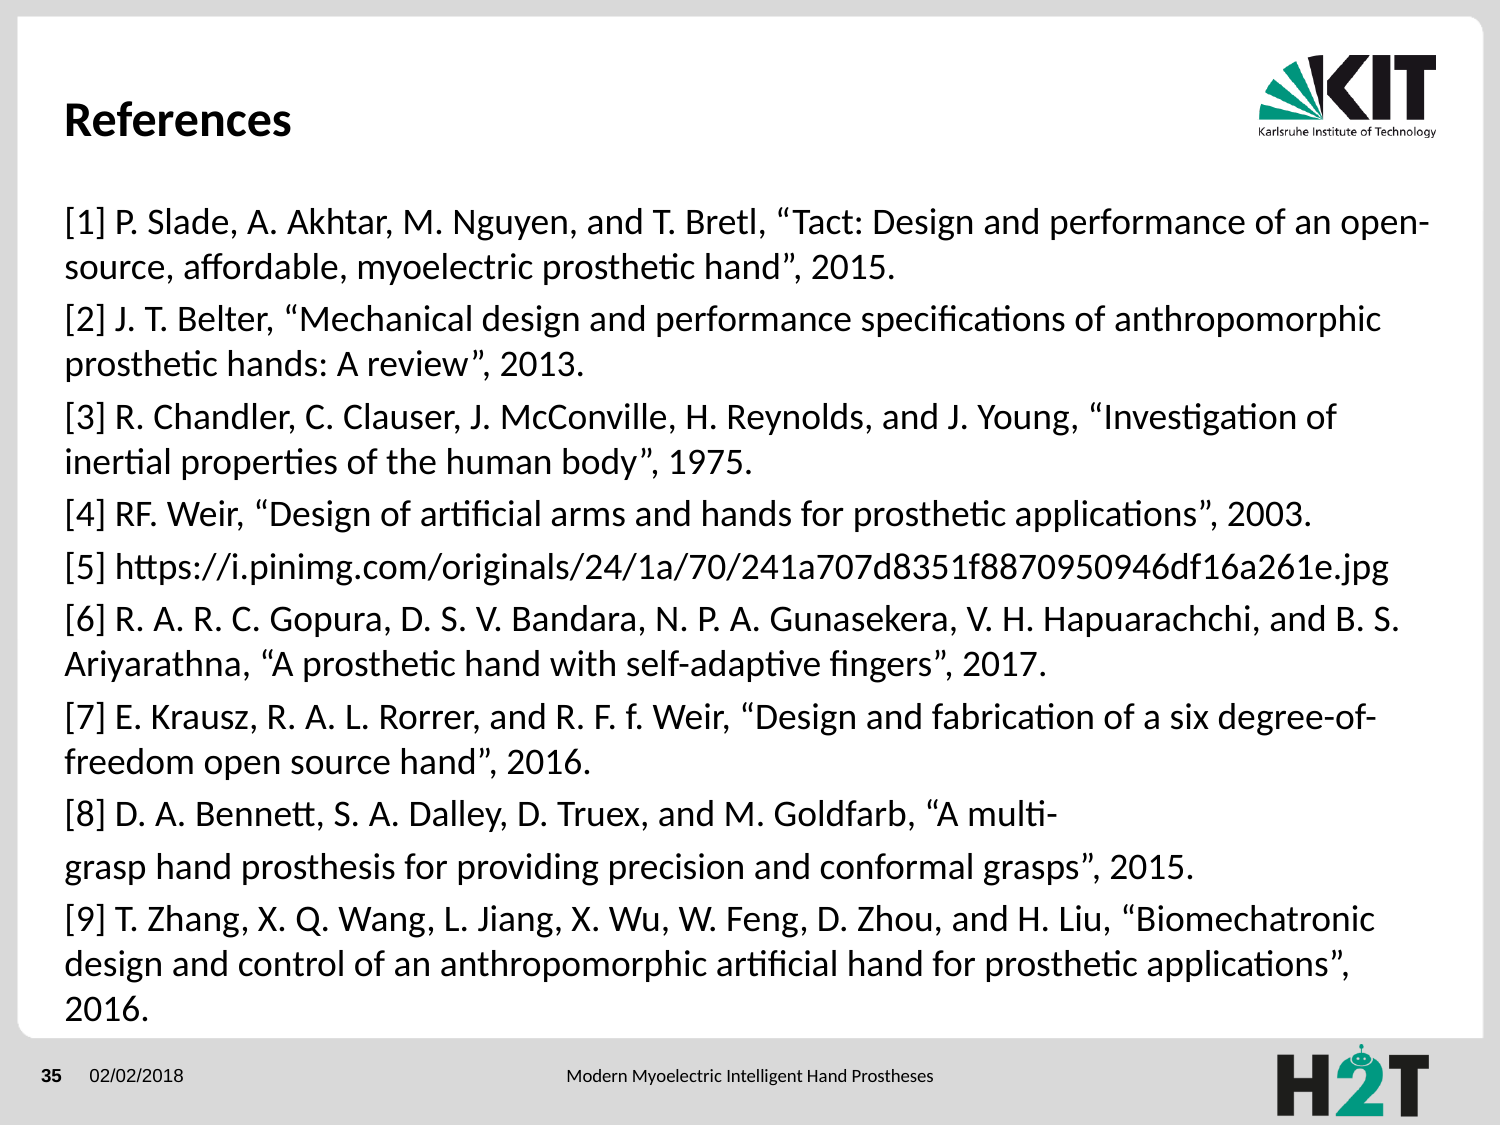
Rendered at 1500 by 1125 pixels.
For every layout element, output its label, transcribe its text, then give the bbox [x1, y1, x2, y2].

list [1] P. Slade, A. Akhtar, M. Nguyen, and T. Bretl, “Tact: Design and performance of an open-source, affordable, myoelectric prosthetic hand”, 2015. [2] J. T. Belter, “Mechanical design and performance specifications of anthropomorphic prosthetic hands: A review”, 2013. [3] R. Chandler, C. Clauser, J. McConville, H. Reynolds, and J. Young, “Investigation of inertial properties of the human body”, 1975. [4] RF. Weir, “Design of artificial arms and hands for prosthetic applications”, 2003. [5] https://i.pinimg.com/originals/24/1a/70/241a707d8351f8870950946df16a261e.jpg [6] R. A. R. C. Gopura, D. S. V. Bandara, N. P. A. Gunasekera, V. H. Hapuarachchi, and B. S. Ariyarathna, “A prosthetic hand with self-adaptive fingers”, 2017. [7] E. Krausz, R. A. L. Rorrer, and R. F. f. Weir, “Design and fabrication of a six degree-of-freedom open source hand”, 2016. [8] D. A. Bennett, S. A. Dalley, D. Truex, and M. Goldfarb, “A multi- grasp hand prosthesis for providing precision and conformal grasps”, 2015. [9] T. Zhang, X. Q. Wang, L. Jiang, X. Wu, W. Feng, D. Zhou, and H. Liu, “Biomechatronic design and control of an anthropomorphic artificial hand for prosthetic applications”, 2016. [64, 196, 1436, 1048]
picture [0, 0, 1500, 1125]
title References [63, 54, 1199, 148]
